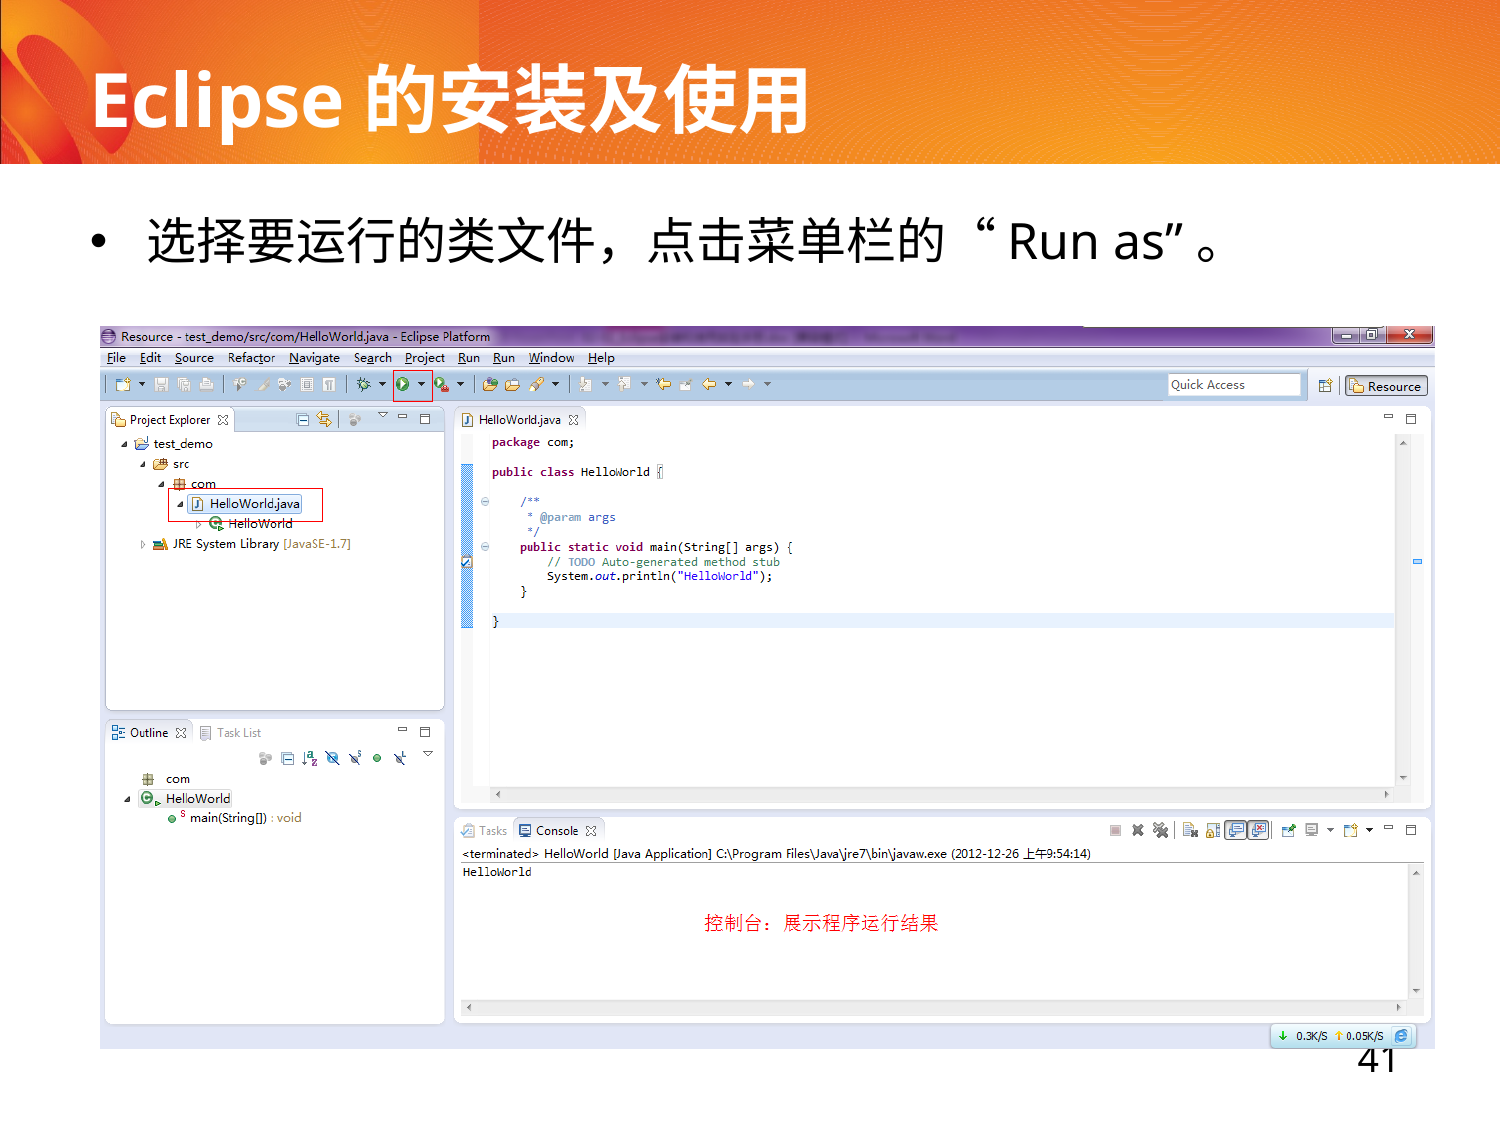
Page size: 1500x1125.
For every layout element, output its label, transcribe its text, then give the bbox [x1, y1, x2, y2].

title Eclipse的安装及使用 [75, 45, 1425, 167]
picture [99, 325, 1436, 1049]
picture [0, 0, 1500, 164]
list 选择要运行的类文件，点击菜单栏的“Run as”。 [75, 190, 1425, 1005]
